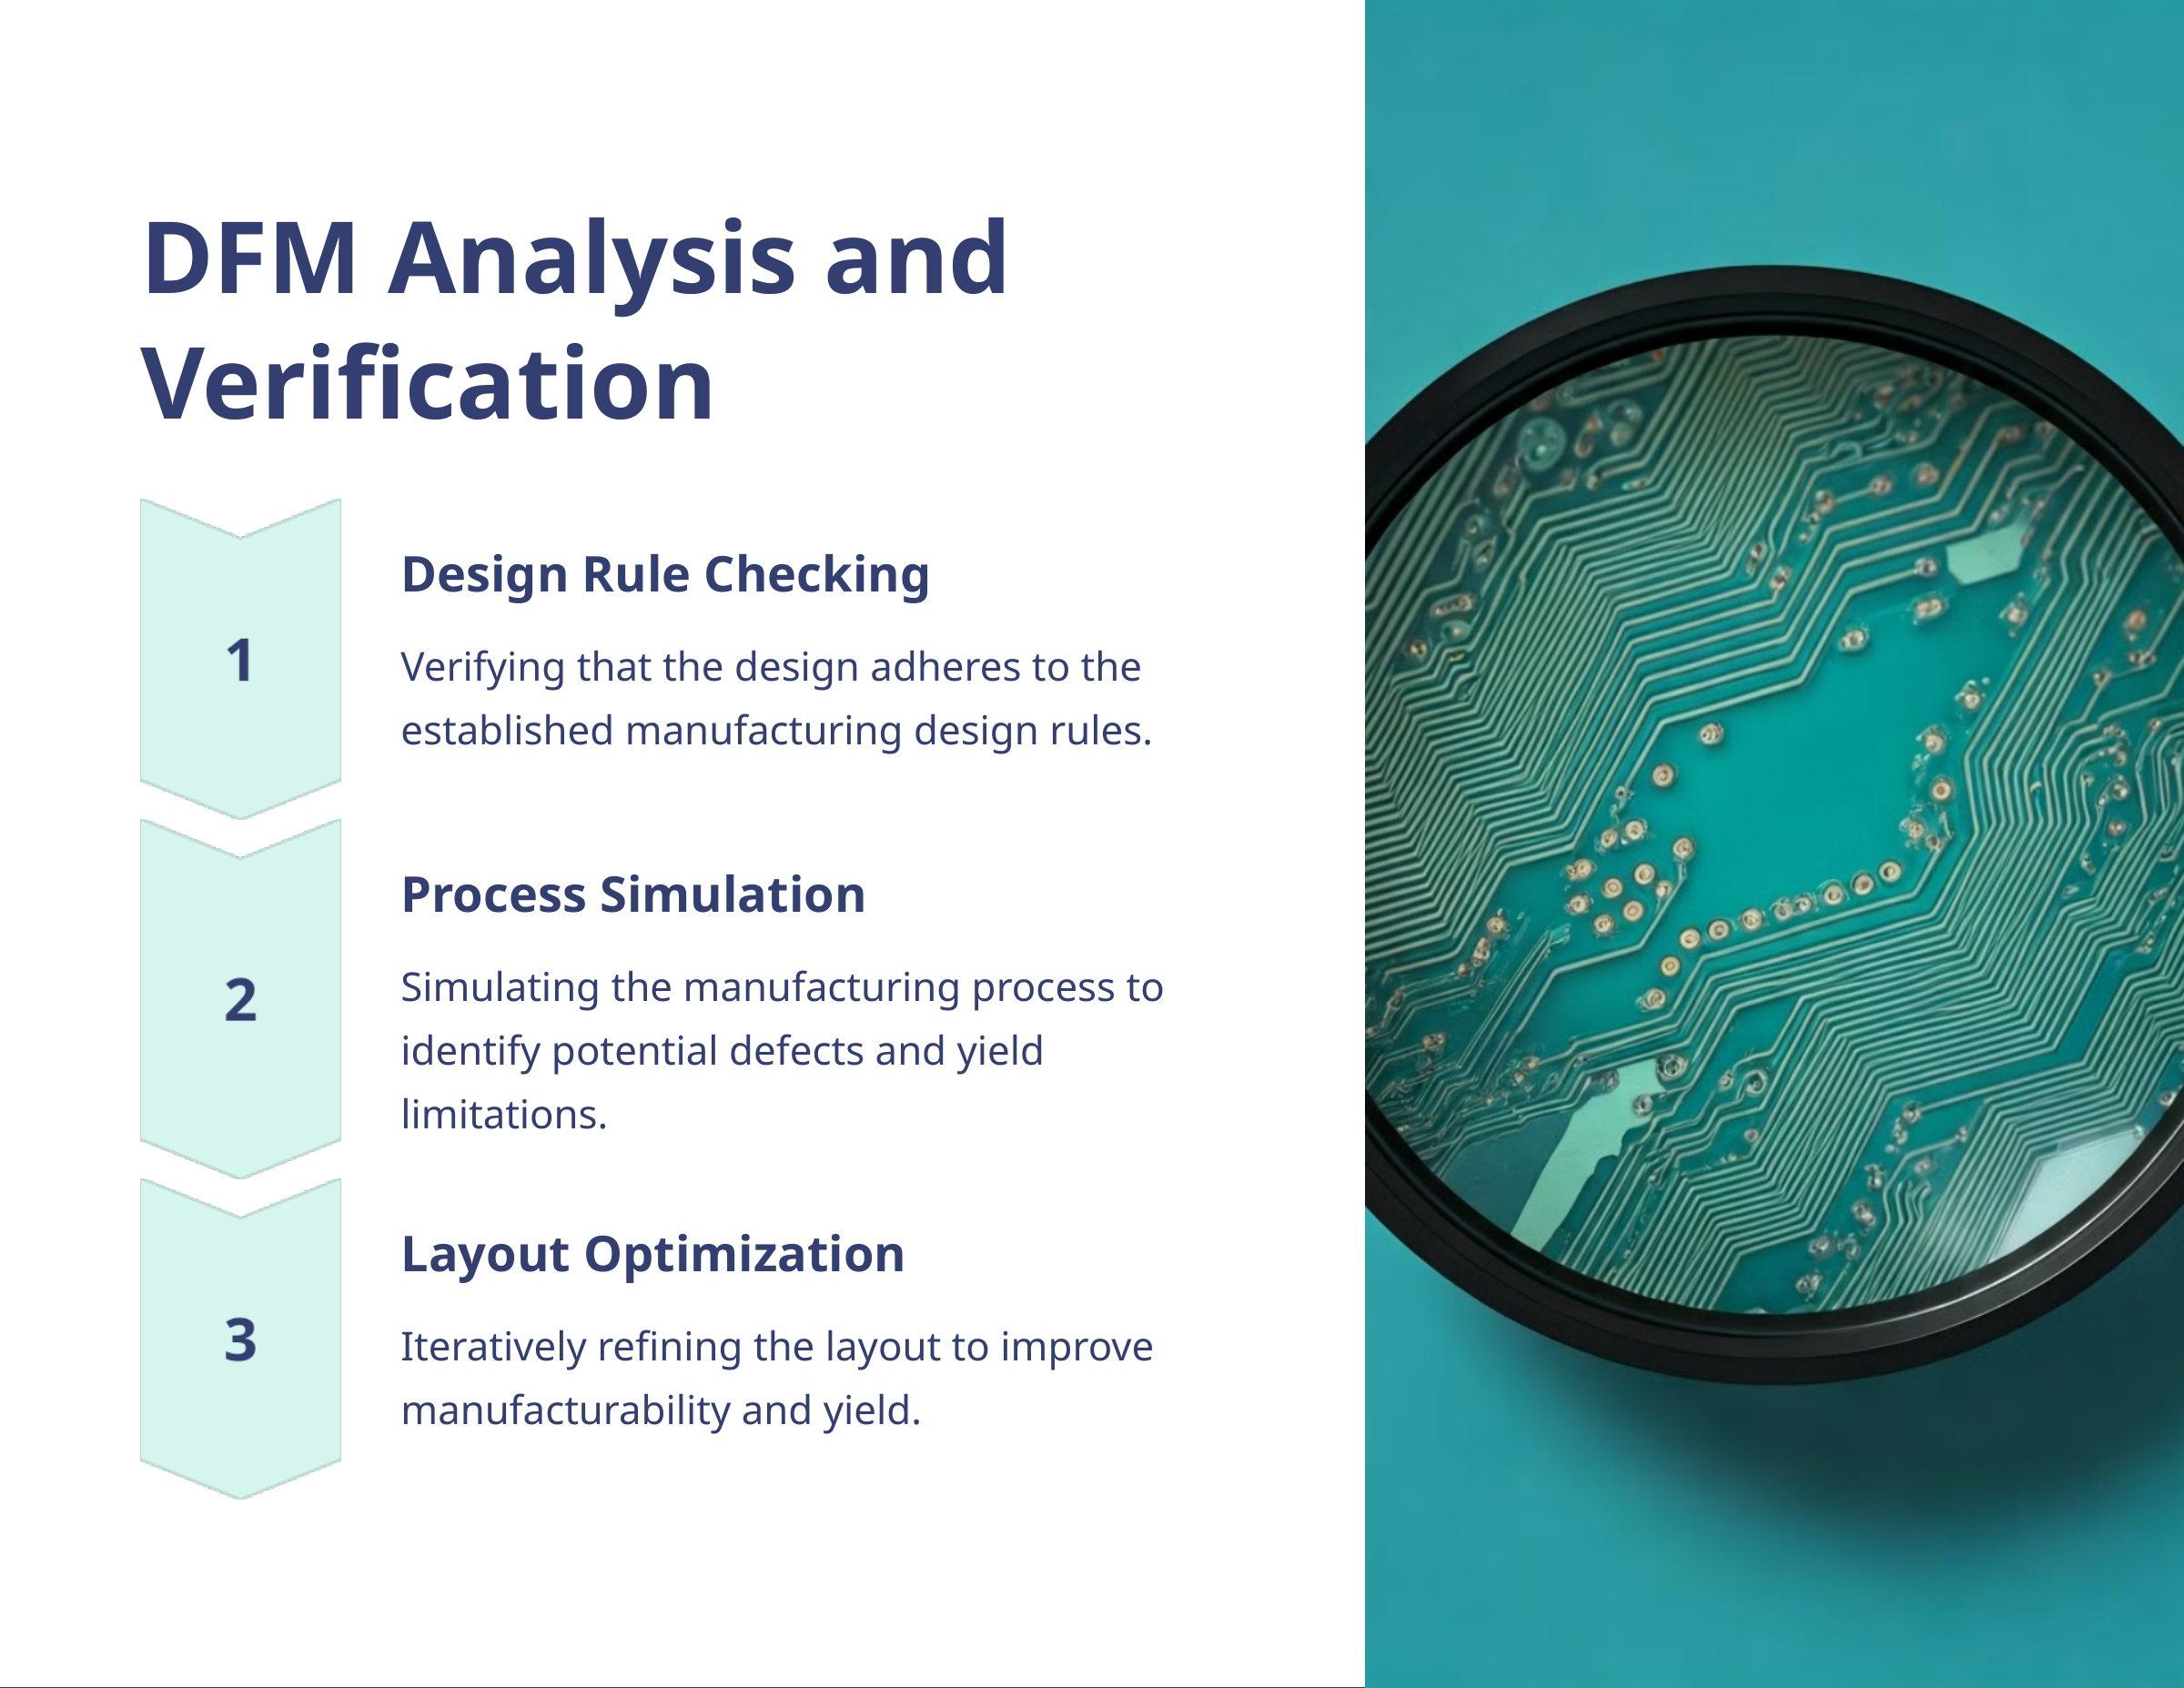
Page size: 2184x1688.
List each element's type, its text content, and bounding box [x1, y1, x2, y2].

text_box Layout Optimization [400, 1218, 1049, 1281]
text_box DFM Analysis and Verification [140, 188, 1225, 440]
picture [1364, 0, 2184, 1688]
picture [140, 499, 341, 1500]
text_box Process Simulation [400, 859, 1010, 923]
text_box Verifying that the design adheres to the established manufacturing design rules. [400, 625, 1225, 754]
text_box Design Rule Checking [400, 539, 1070, 602]
text_box Iteratively refining the layout to improve manufacturability and yield. [400, 1305, 1225, 1434]
text_box Simulating the manufacturing process to identify potential defects and yield limitations. [400, 945, 1225, 1139]
